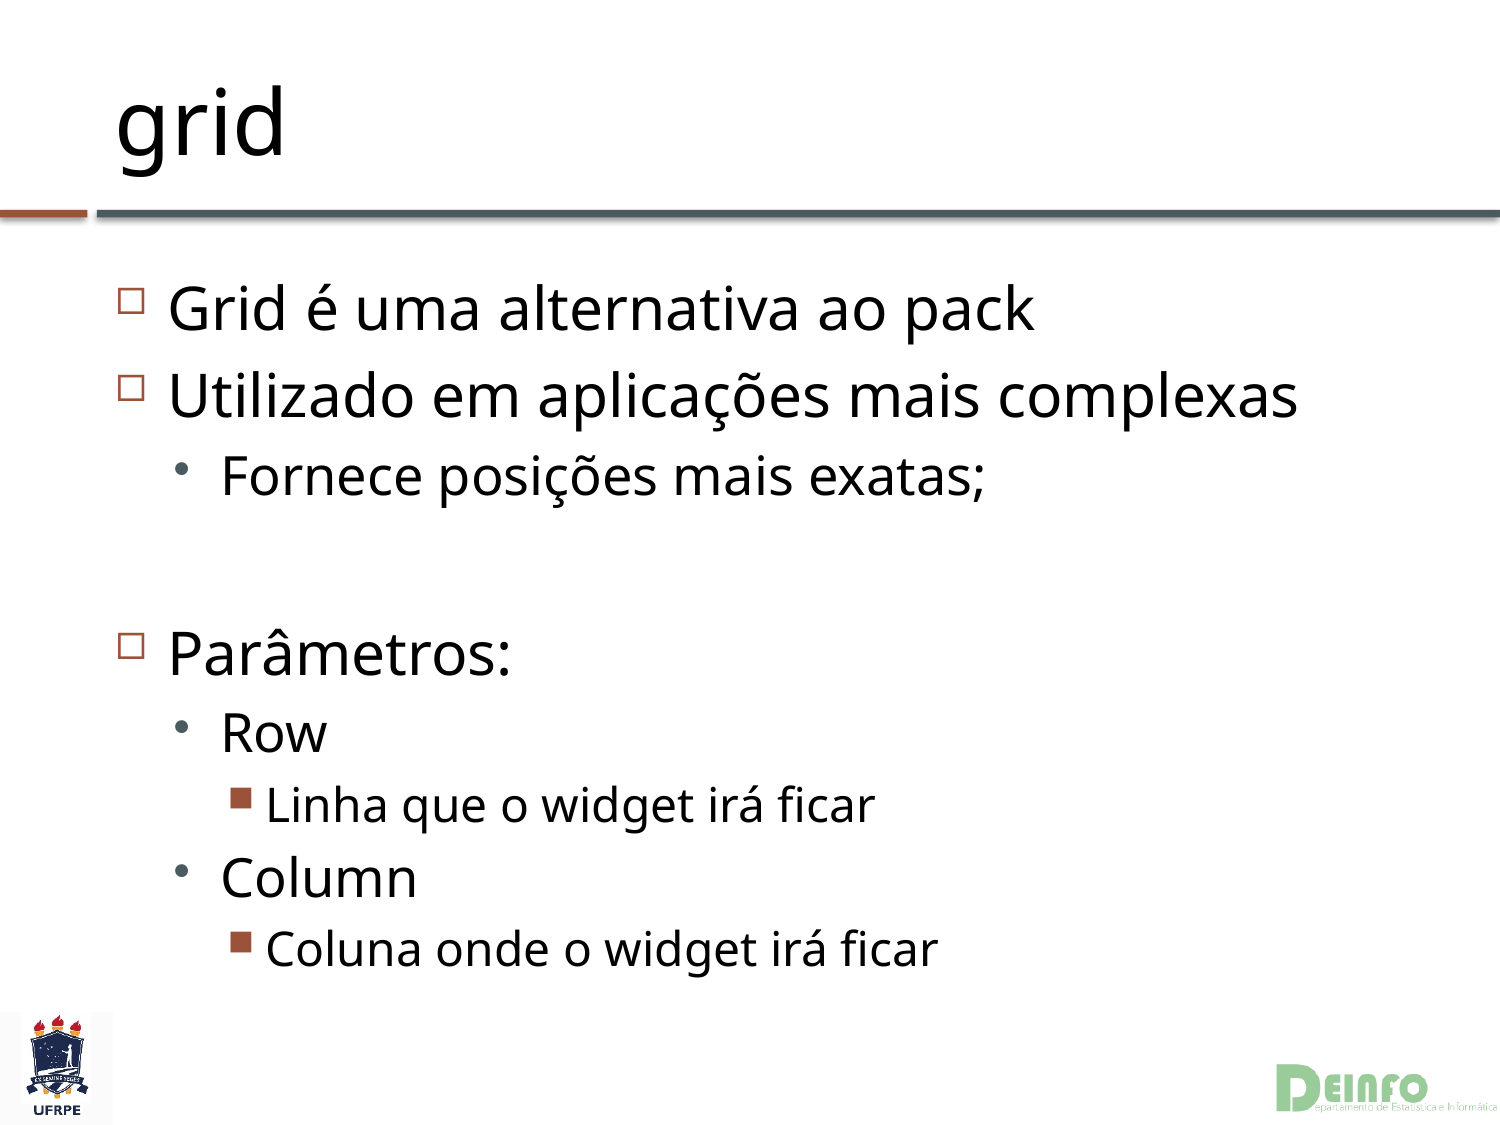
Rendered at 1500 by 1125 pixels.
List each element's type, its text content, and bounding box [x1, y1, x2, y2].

picture [1273, 1061, 1500, 1115]
title grid [99, 37, 1438, 200]
picture [0, 1012, 113, 1125]
list Grid é uma alternativa ao pack Utilizado em aplicações mais complexas Fornece posições mais exatas; Parâmetros: Row Linha que o widget irá ficar Column Coluna onde o widget irá ficar [100, 262, 1438, 1005]
